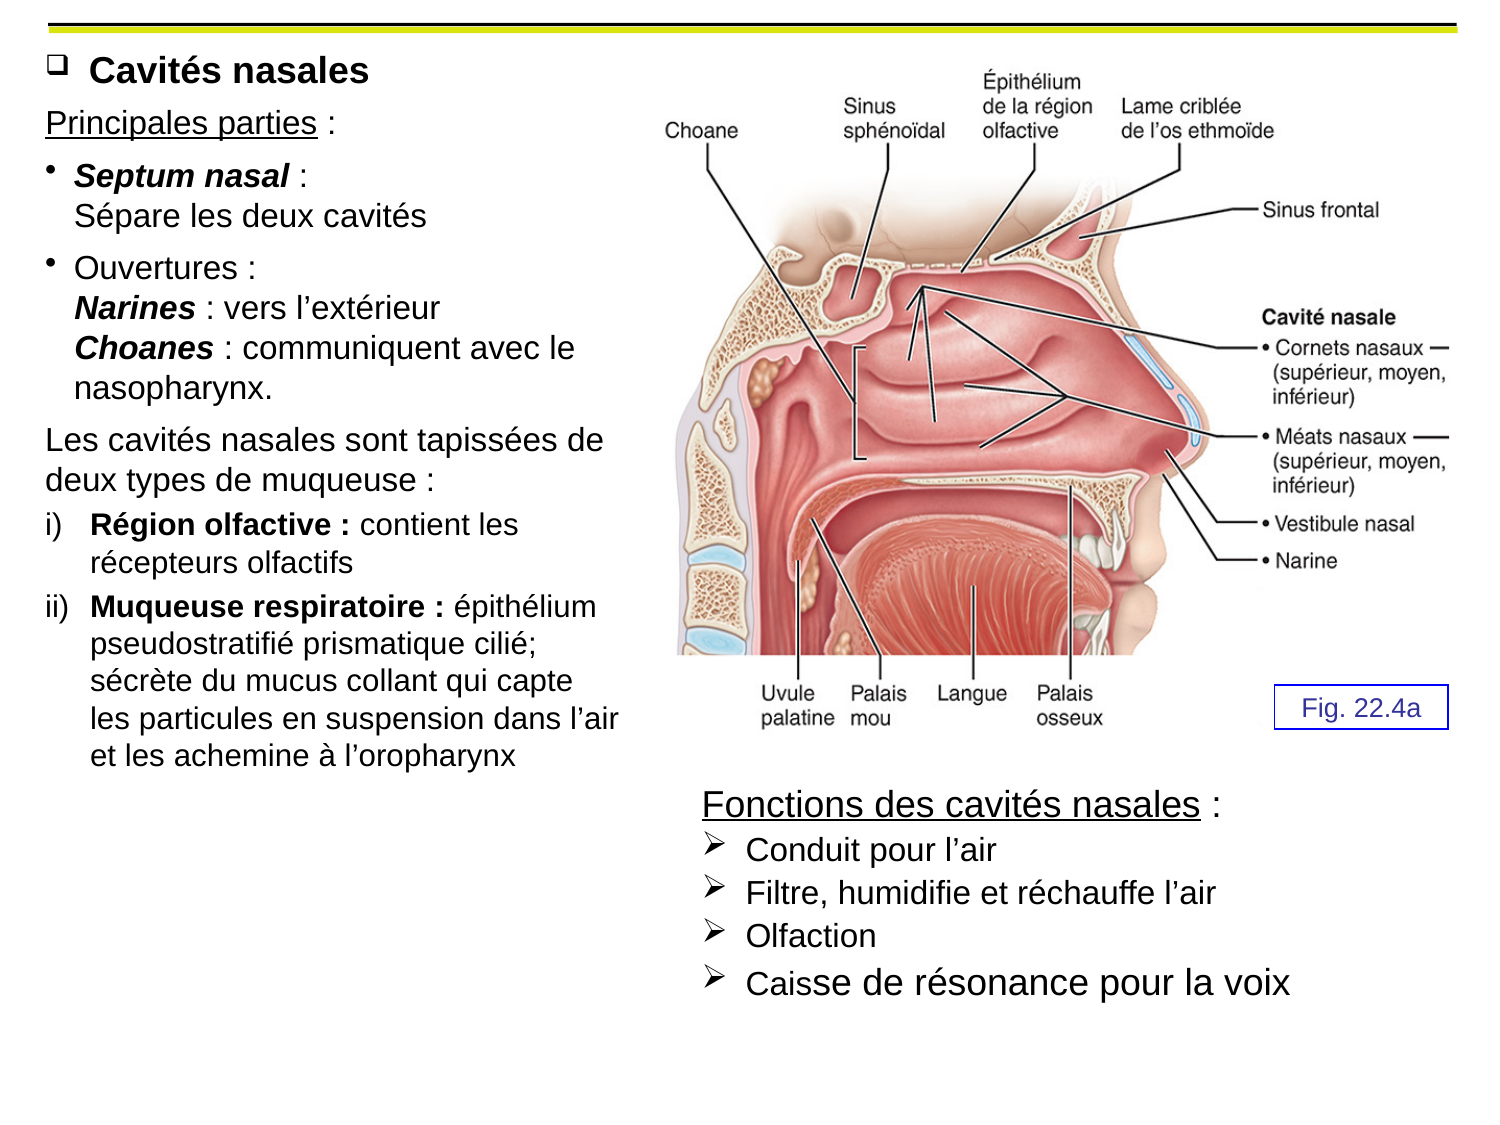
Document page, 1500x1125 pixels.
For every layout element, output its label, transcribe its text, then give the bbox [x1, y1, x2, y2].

text_box Fonctions des cavités nasales : Conduit pour l’air Filtre, humidifie et réchauffe l’air Olfaction Caisse de résonance pour la voix [686, 772, 1327, 1011]
text_box Cavités nasales Principales parties : Septum nasal : Sépare les deux cavités Ouvertures : Narines : vers l’extérieur Choanes : communiquent avec le nasopharynx. Les cavités nasales sont tapissées de deux types de muqueuse : i) Région olfactive : contient les récepteurs olfactifs ii) Muqueuse respiratoire : épithélium pseudostratifié prismatique cilié; sécrète du mucus collant qui capte les particules en suspension dans l’air et les achemine à l’oropharynx [30, 39, 638, 781]
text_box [655, 57, 1468, 742]
